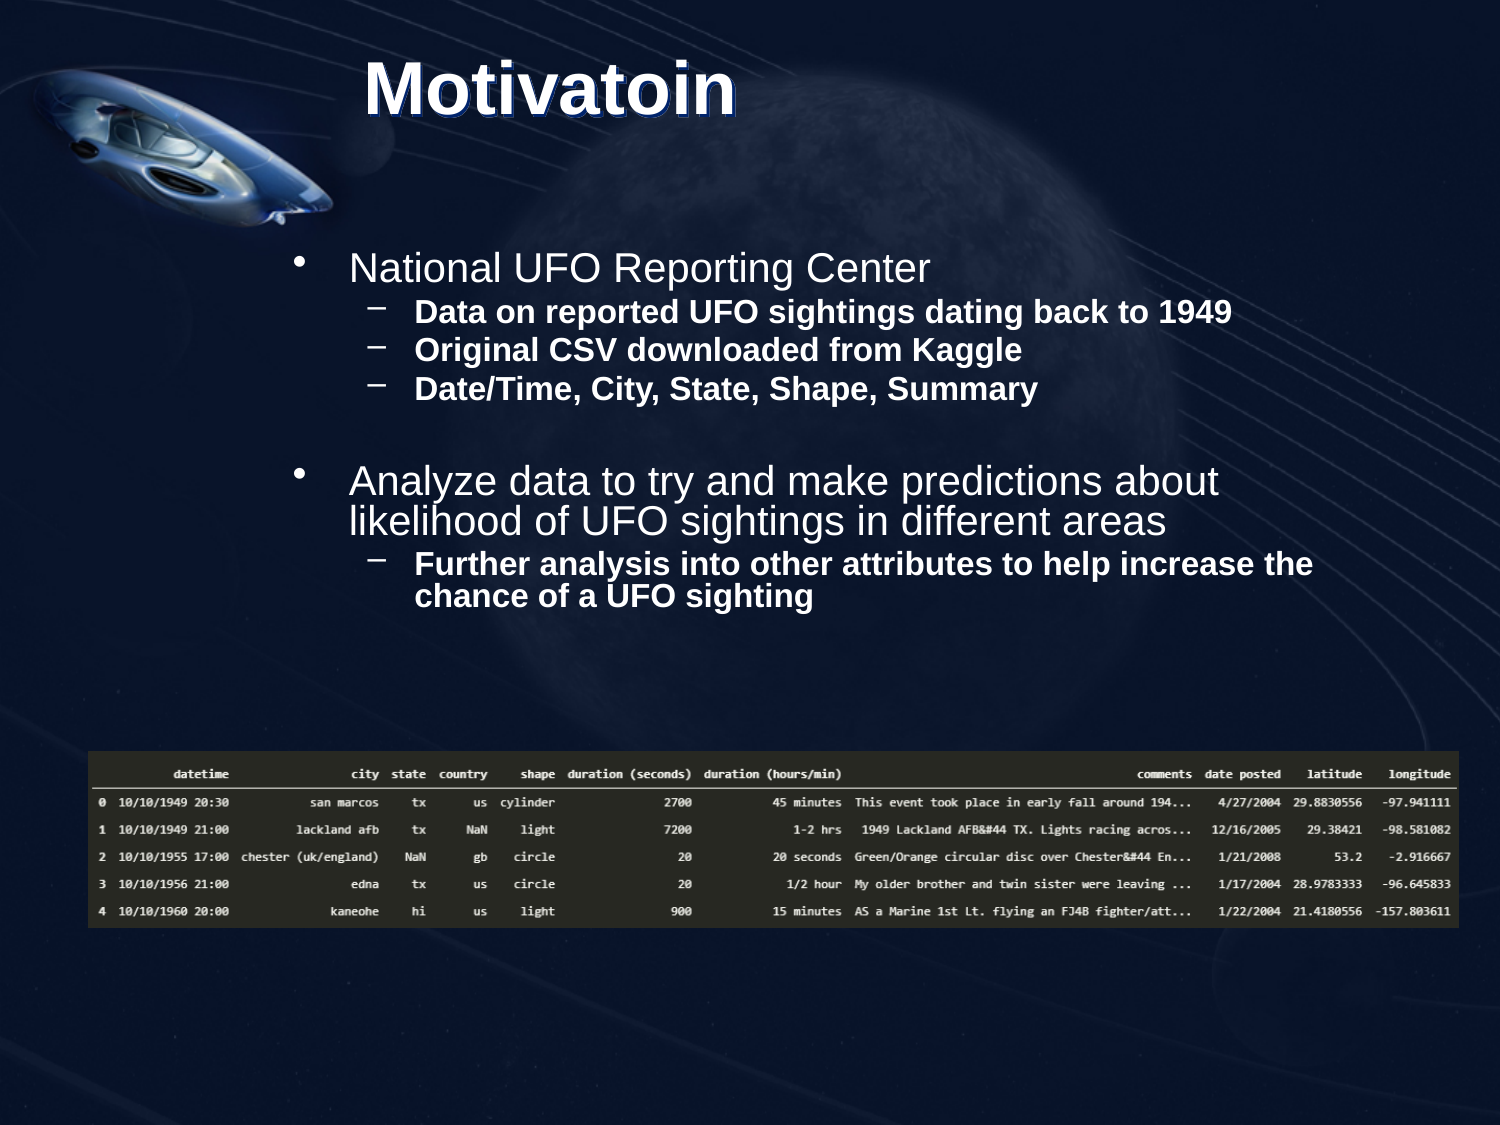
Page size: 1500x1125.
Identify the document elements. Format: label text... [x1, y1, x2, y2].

picture [0, 0, 1500, 1125]
list National UFO Reporting Center Data on reported UFO sightings dating back to 1949 Original CSV downloaded from Kaggle Date/Time, City, State, Shape, Summary Analyze data to try and make predictions about likelihood of UFO sightings in different areas Further analysis into other attributes to help increase the chance of a UFO sighting [277, 243, 1389, 681]
title Motivatoin [348, 30, 1412, 138]
